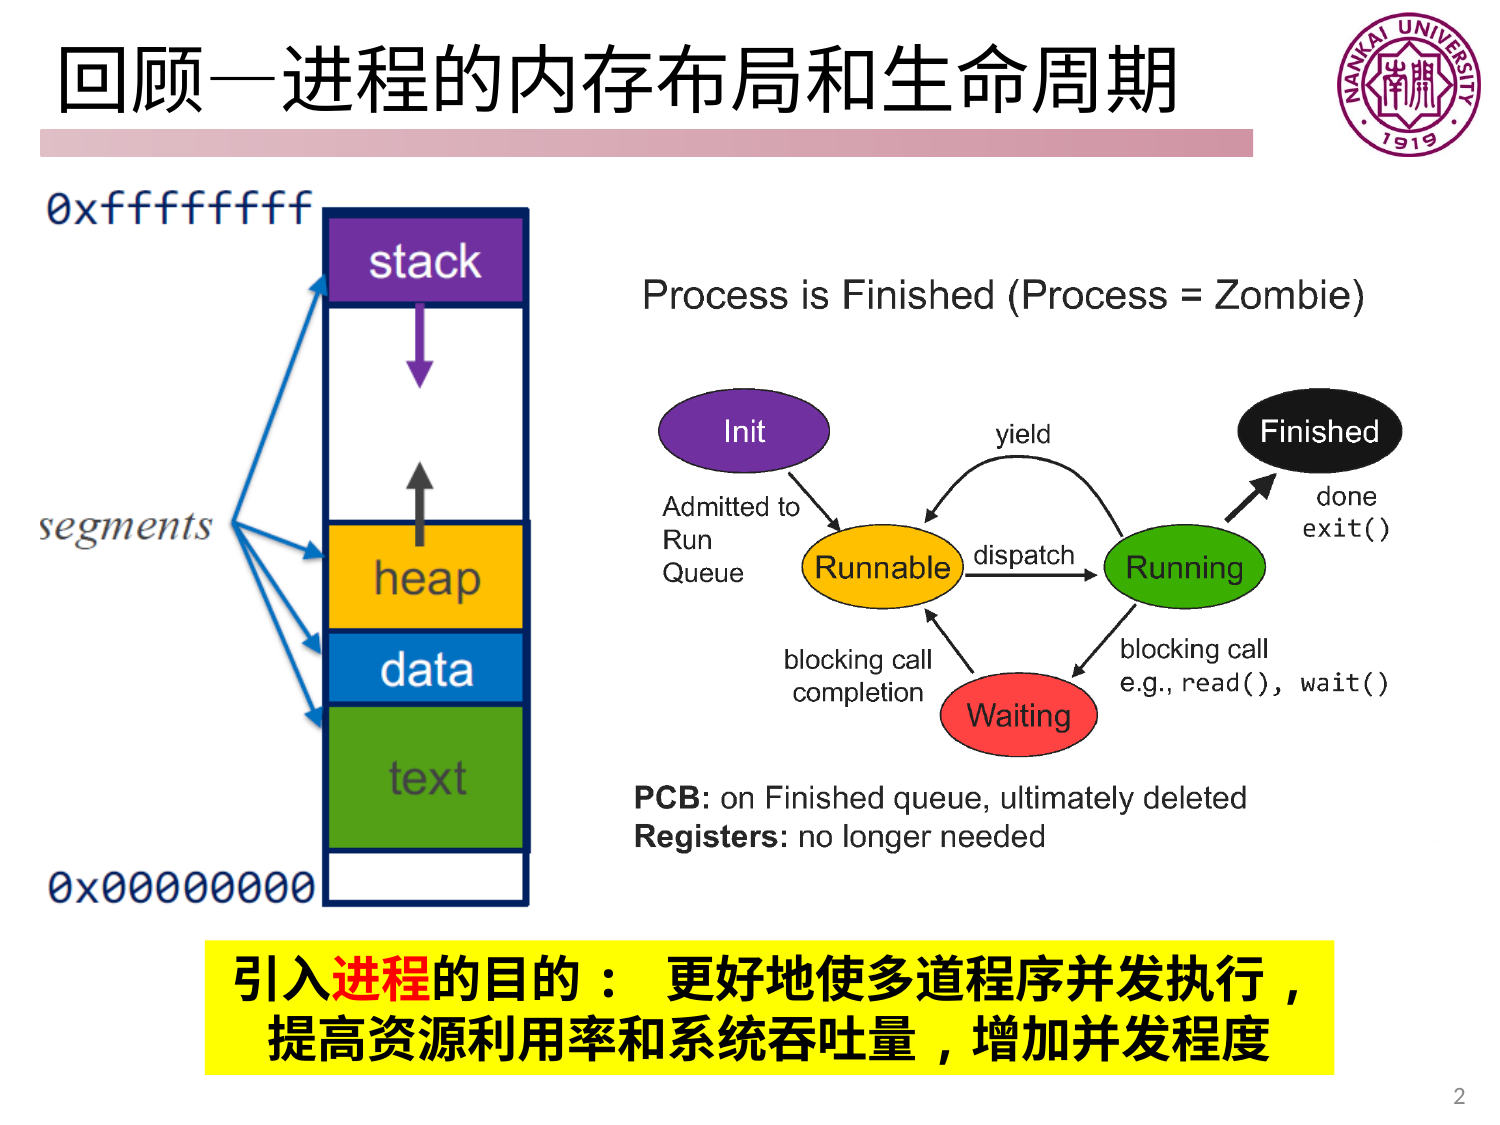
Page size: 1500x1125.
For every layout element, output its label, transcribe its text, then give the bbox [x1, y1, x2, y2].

picture [625, 243, 1442, 856]
title 回顾—进程的内存布局和生命周期 [40, 33, 1335, 133]
text_box 引入进程的目的: 更好地使多道程序并发执行, 提高资源利用率和系统吞吐量,增加并发程度 [204, 940, 1335, 1075]
slide_number 2 [1143, 1065, 1481, 1125]
picture [1337, 12, 1481, 157]
picture [40, 182, 541, 917]
